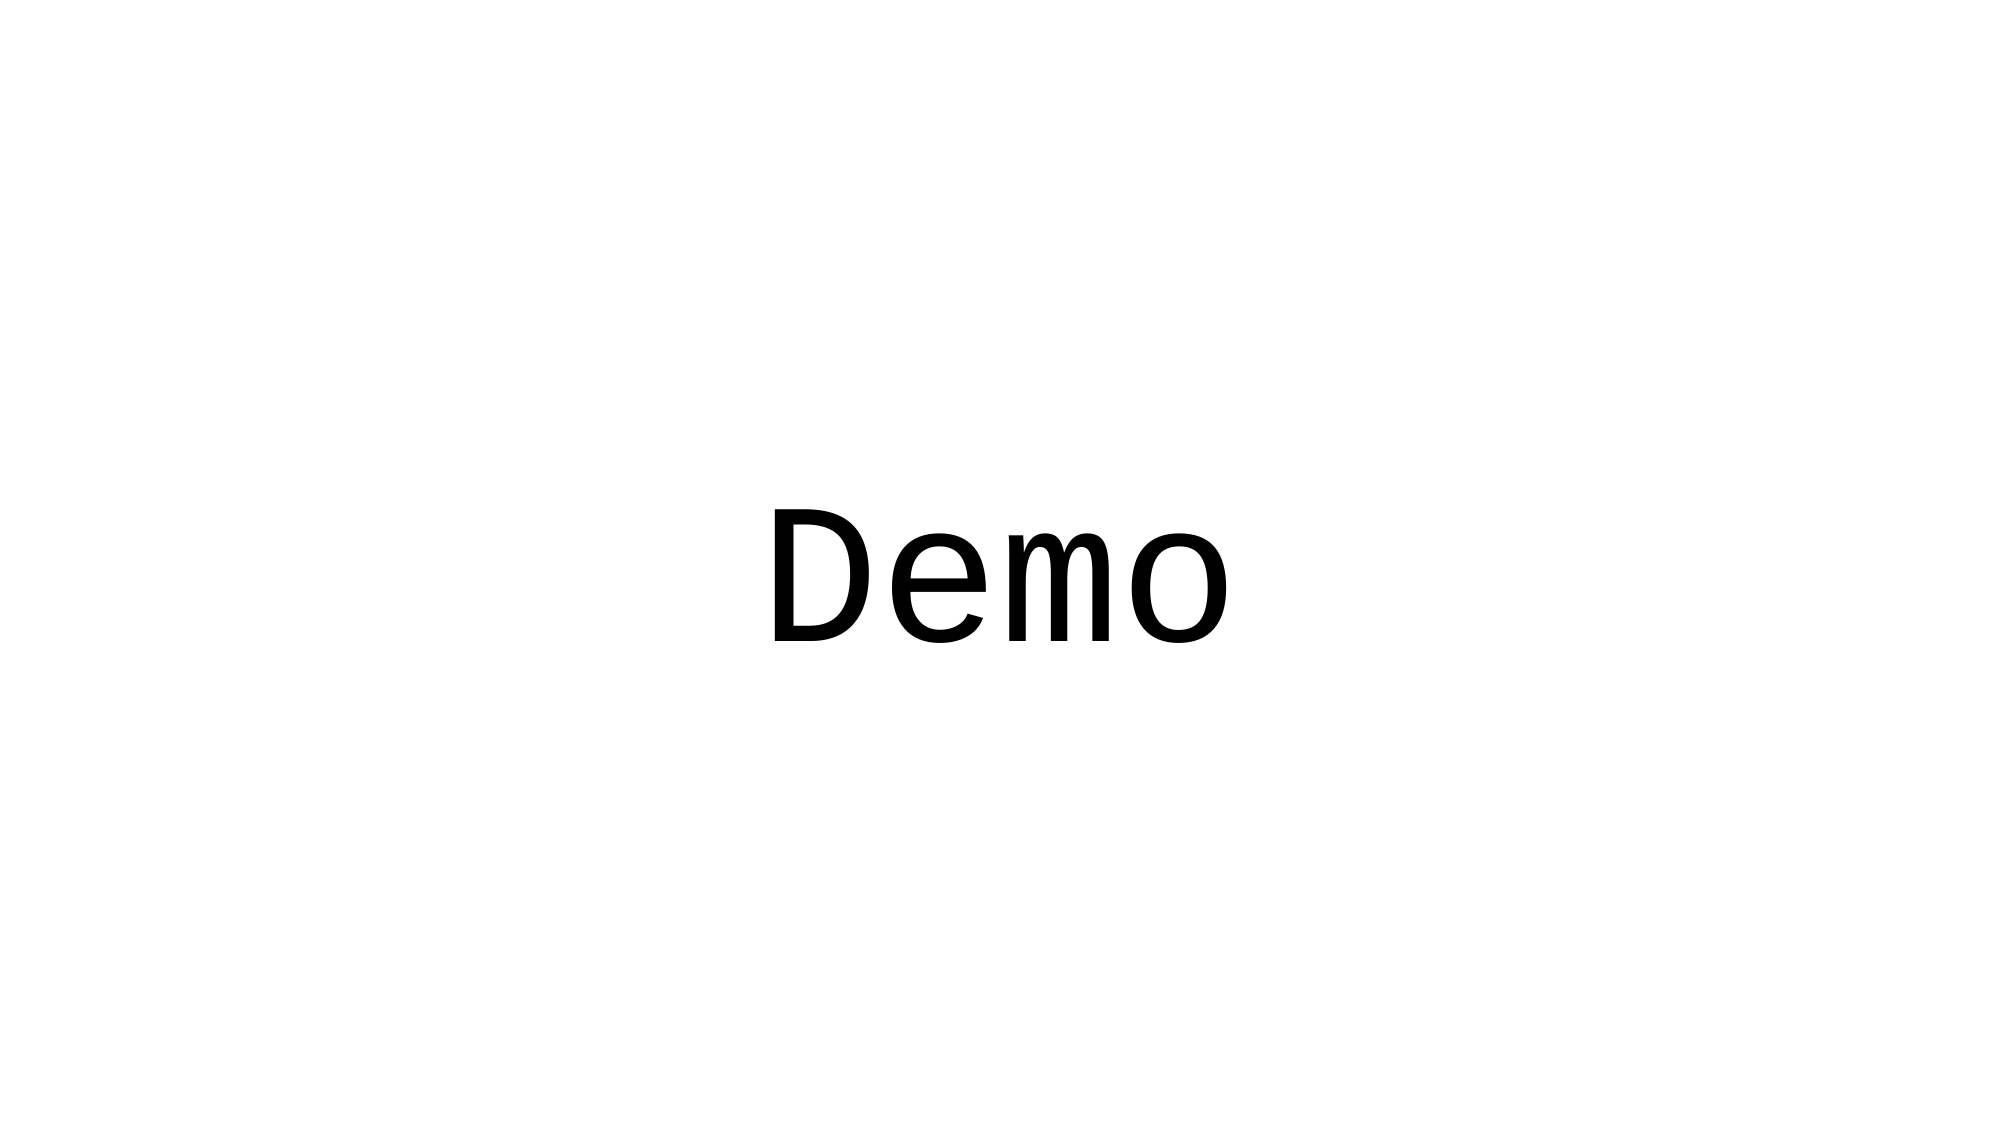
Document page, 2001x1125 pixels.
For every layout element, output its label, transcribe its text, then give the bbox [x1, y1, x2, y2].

text_box Demo [745, 433, 1255, 689]
